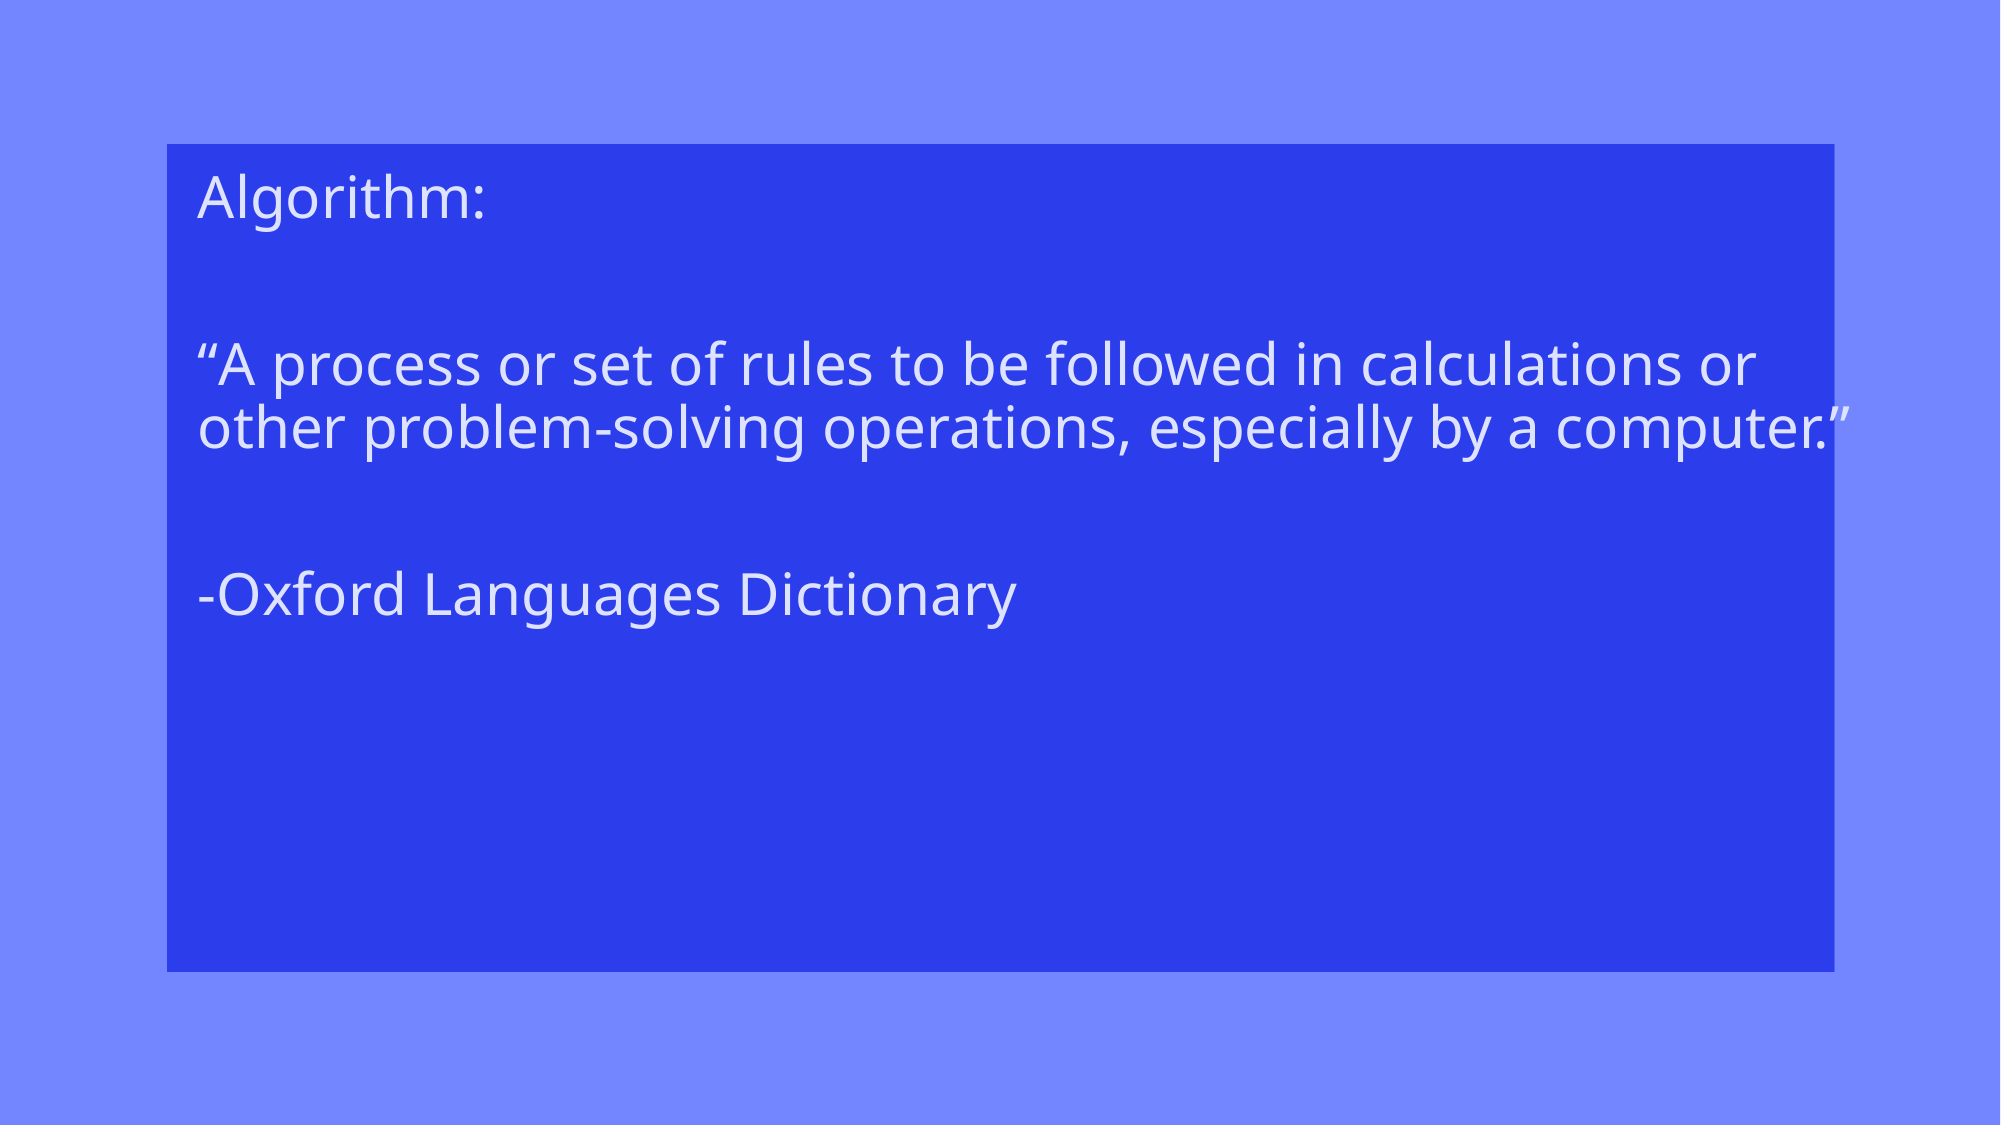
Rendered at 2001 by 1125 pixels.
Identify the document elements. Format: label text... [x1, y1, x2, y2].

picture [0, 0, 2001, 1125]
text_box Algorithm: “A process or set of rules to be followed in calculations or other problem-solving operations, especially by a computer.” -Oxford Languages Dictionary [183, 160, 1909, 875]
